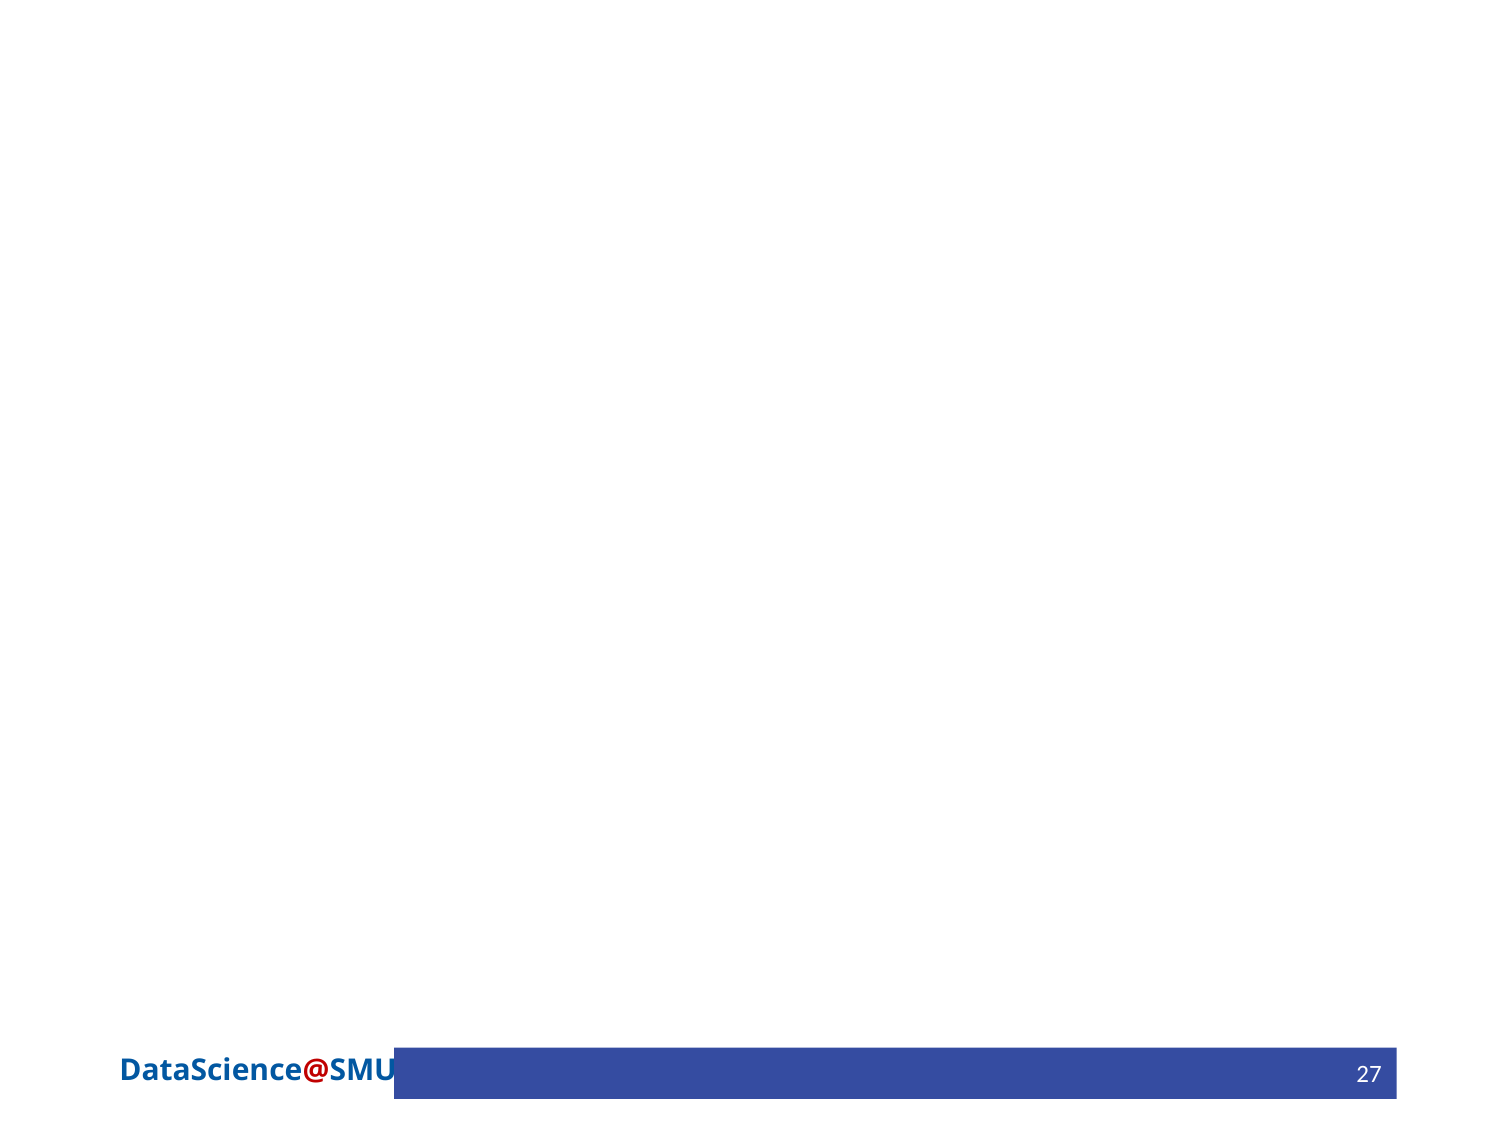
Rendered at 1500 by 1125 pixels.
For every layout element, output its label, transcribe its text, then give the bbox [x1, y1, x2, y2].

slide_number 27 [1059, 1042, 1397, 1103]
